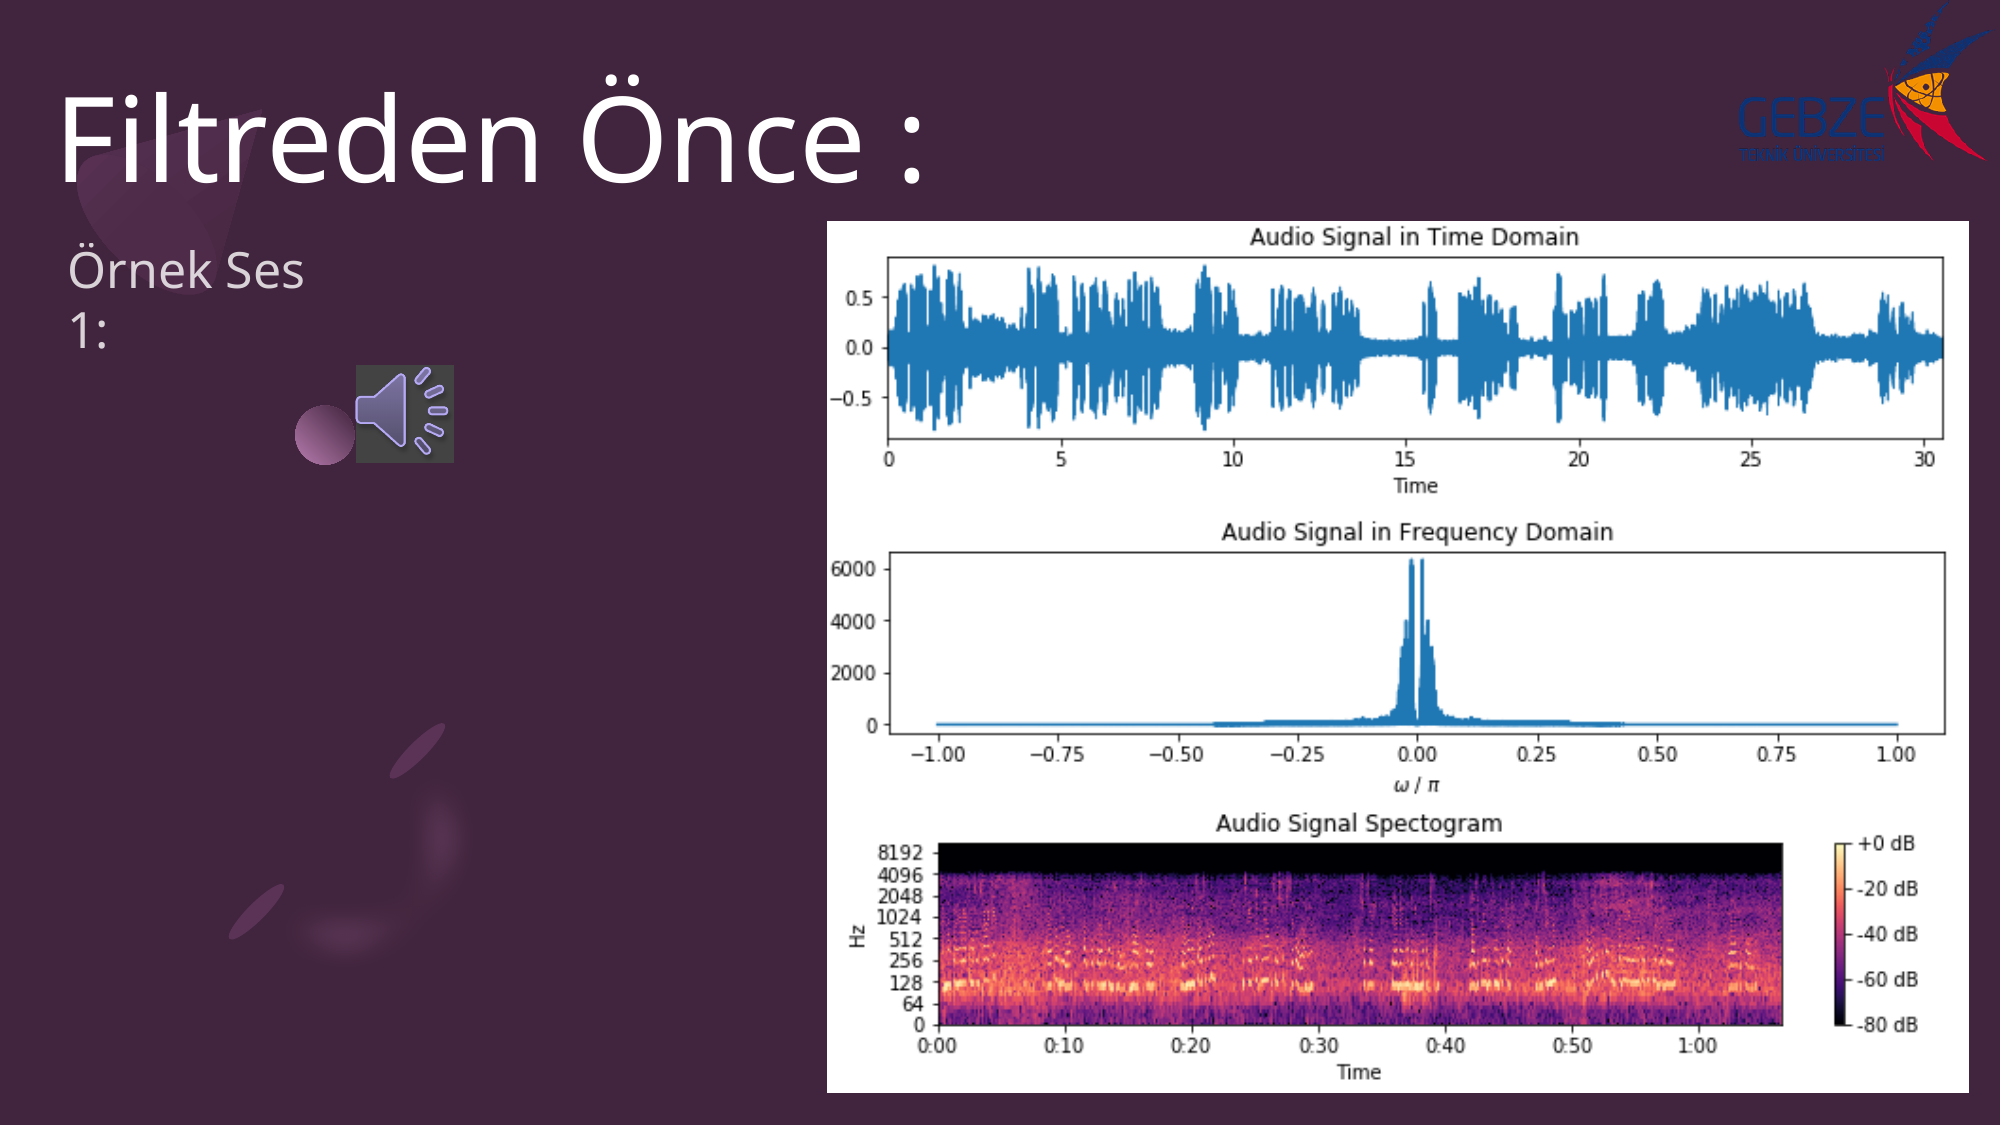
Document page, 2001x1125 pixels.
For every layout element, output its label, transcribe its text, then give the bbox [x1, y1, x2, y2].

picture [354, 363, 455, 464]
picture [1739, 0, 1996, 161]
subtitle Örnek Ses 1: [67, 239, 356, 308]
title Filtreden Önce : [54, 63, 987, 239]
picture [827, 221, 1969, 1093]
